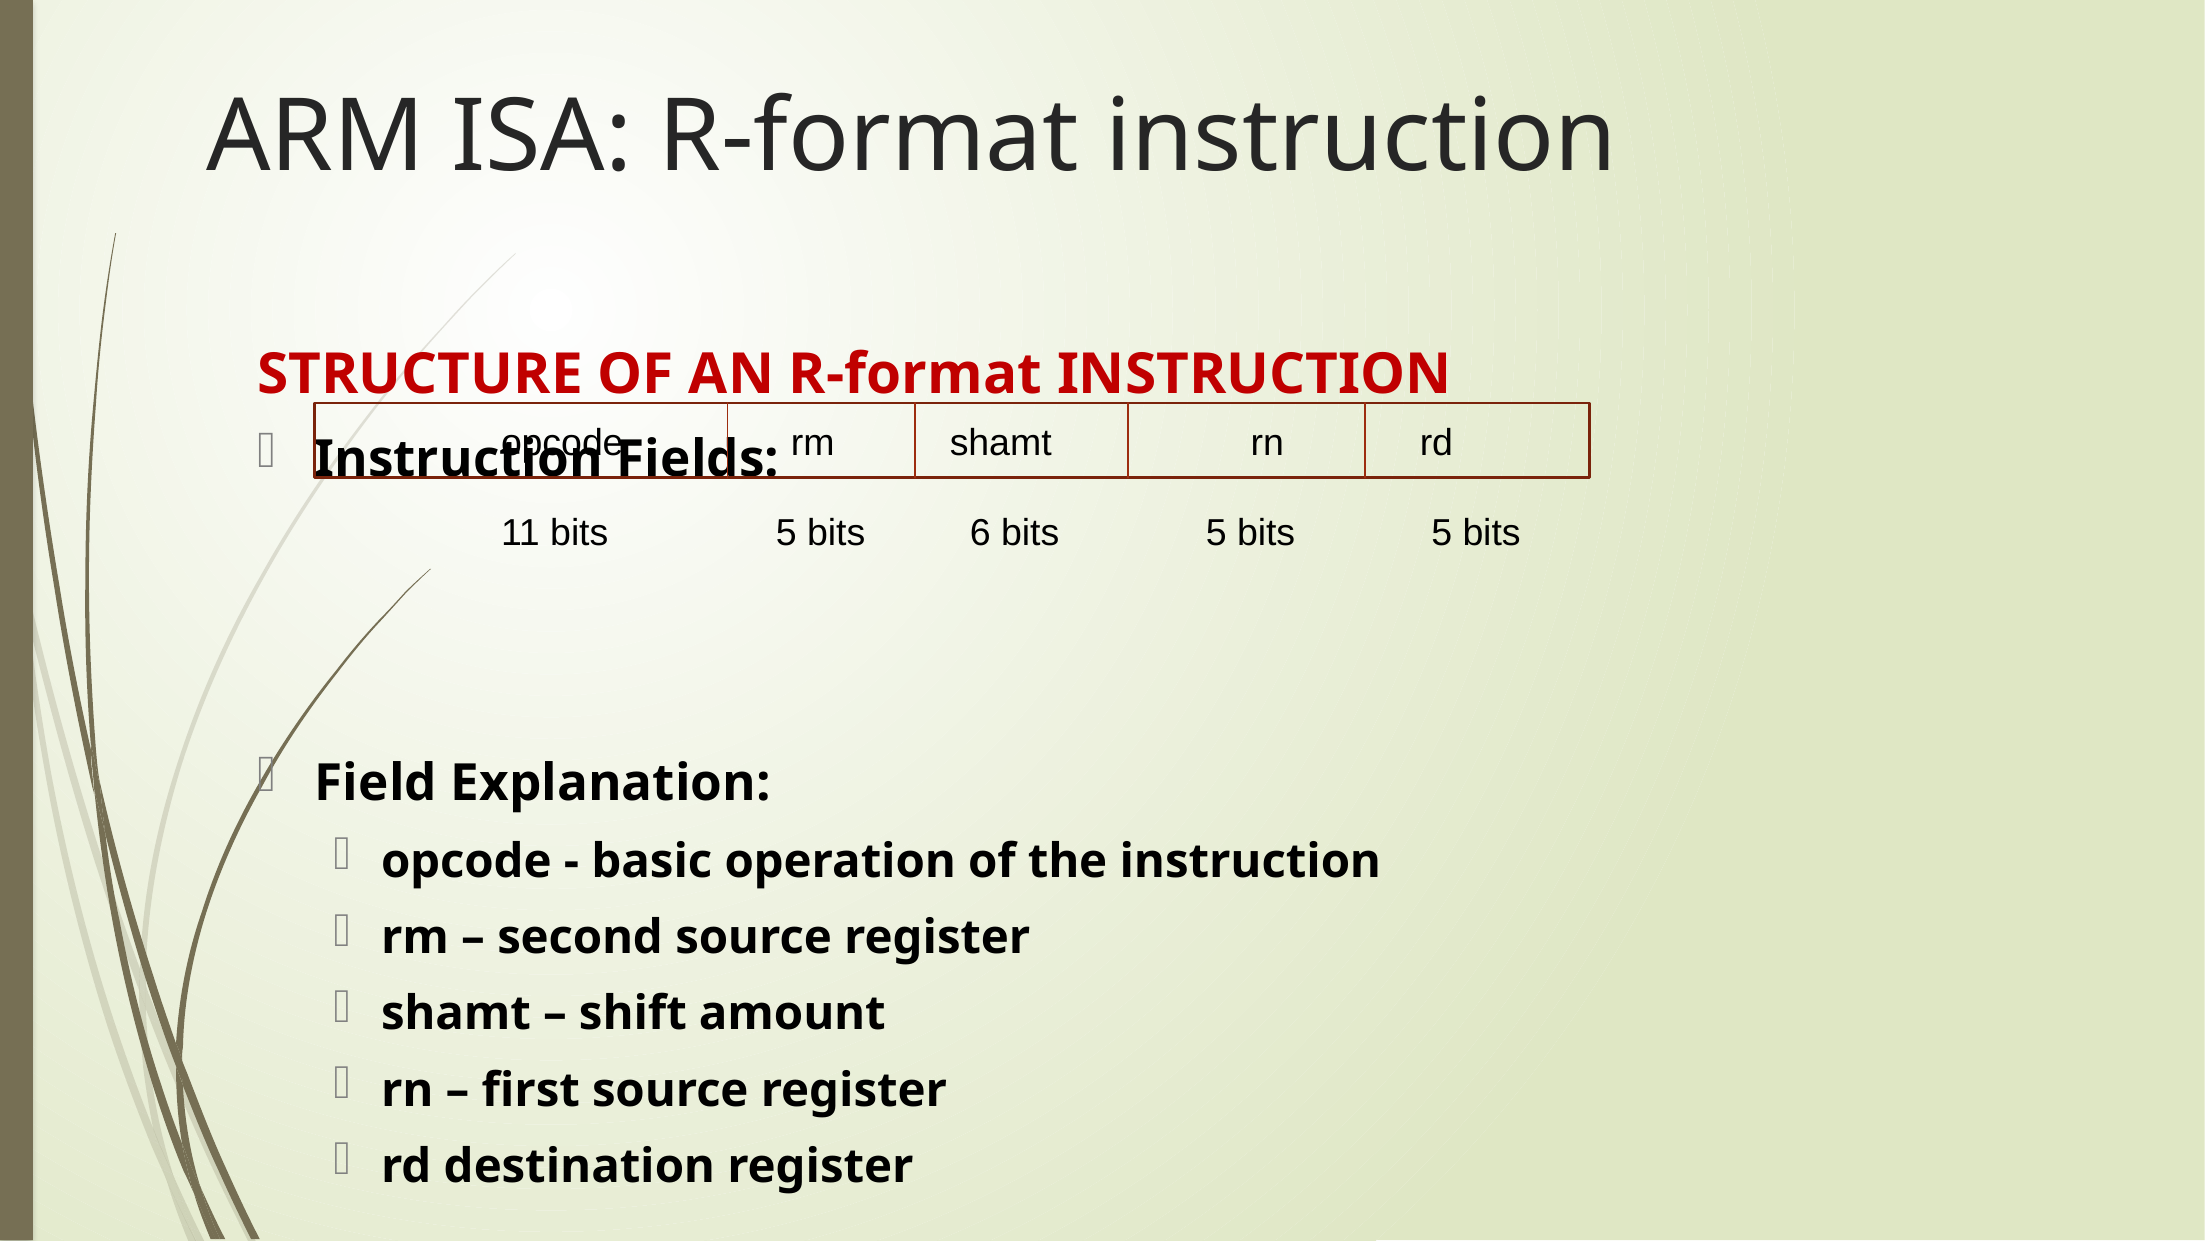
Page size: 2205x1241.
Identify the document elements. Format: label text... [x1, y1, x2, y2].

subtitle STRUCTURE OF AN R-format INSTRUCTION Instruction Fields: Field Explanation: opcode - basic operation of the instruction rm – second source register shamt – shift amount rn – first source register rd destination register [242, 332, 2091, 1195]
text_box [314, 402, 1590, 562]
title ARM ISA: R-format instruction [206, 62, 2078, 270]
